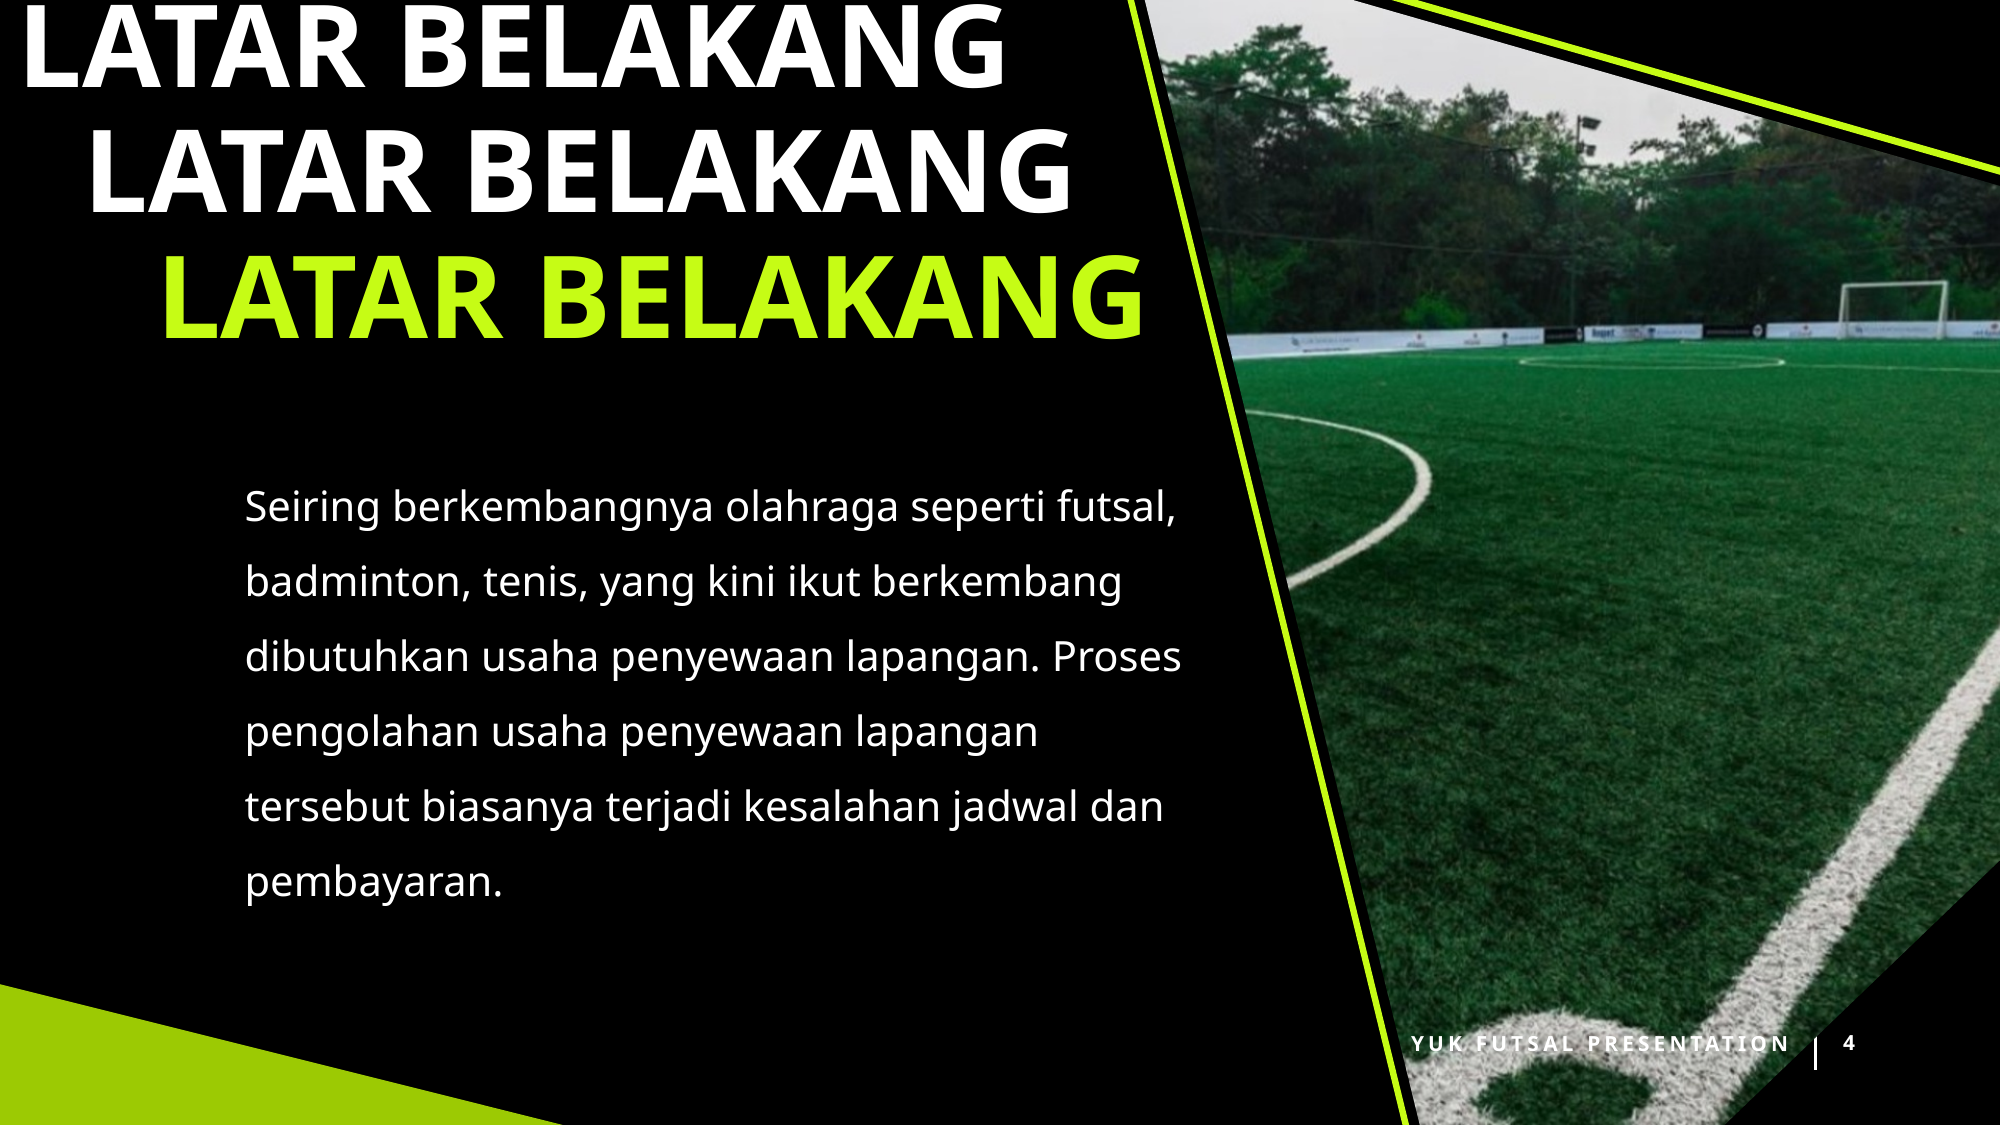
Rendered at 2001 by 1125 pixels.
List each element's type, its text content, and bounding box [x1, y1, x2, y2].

list LATAR BELAKANG [83, 113, 1139, 225]
list LATAR BELAKANG [156, 239, 1144, 351]
picture [1144, 0, 2000, 1125]
list Seiring berkembangnya olahraga seperti futsal, badminton, tenis, yang kini ikut berkembang dibutuhkan usaha penyewaan lapangan. Proses pengolahan usaha penyewaan lapangan tersebut biasanya terjadi kesalahan jadwal dan pembayaran. [229, 446, 1144, 1046]
title LATAR BELAKANG [18, 0, 1059, 99]
